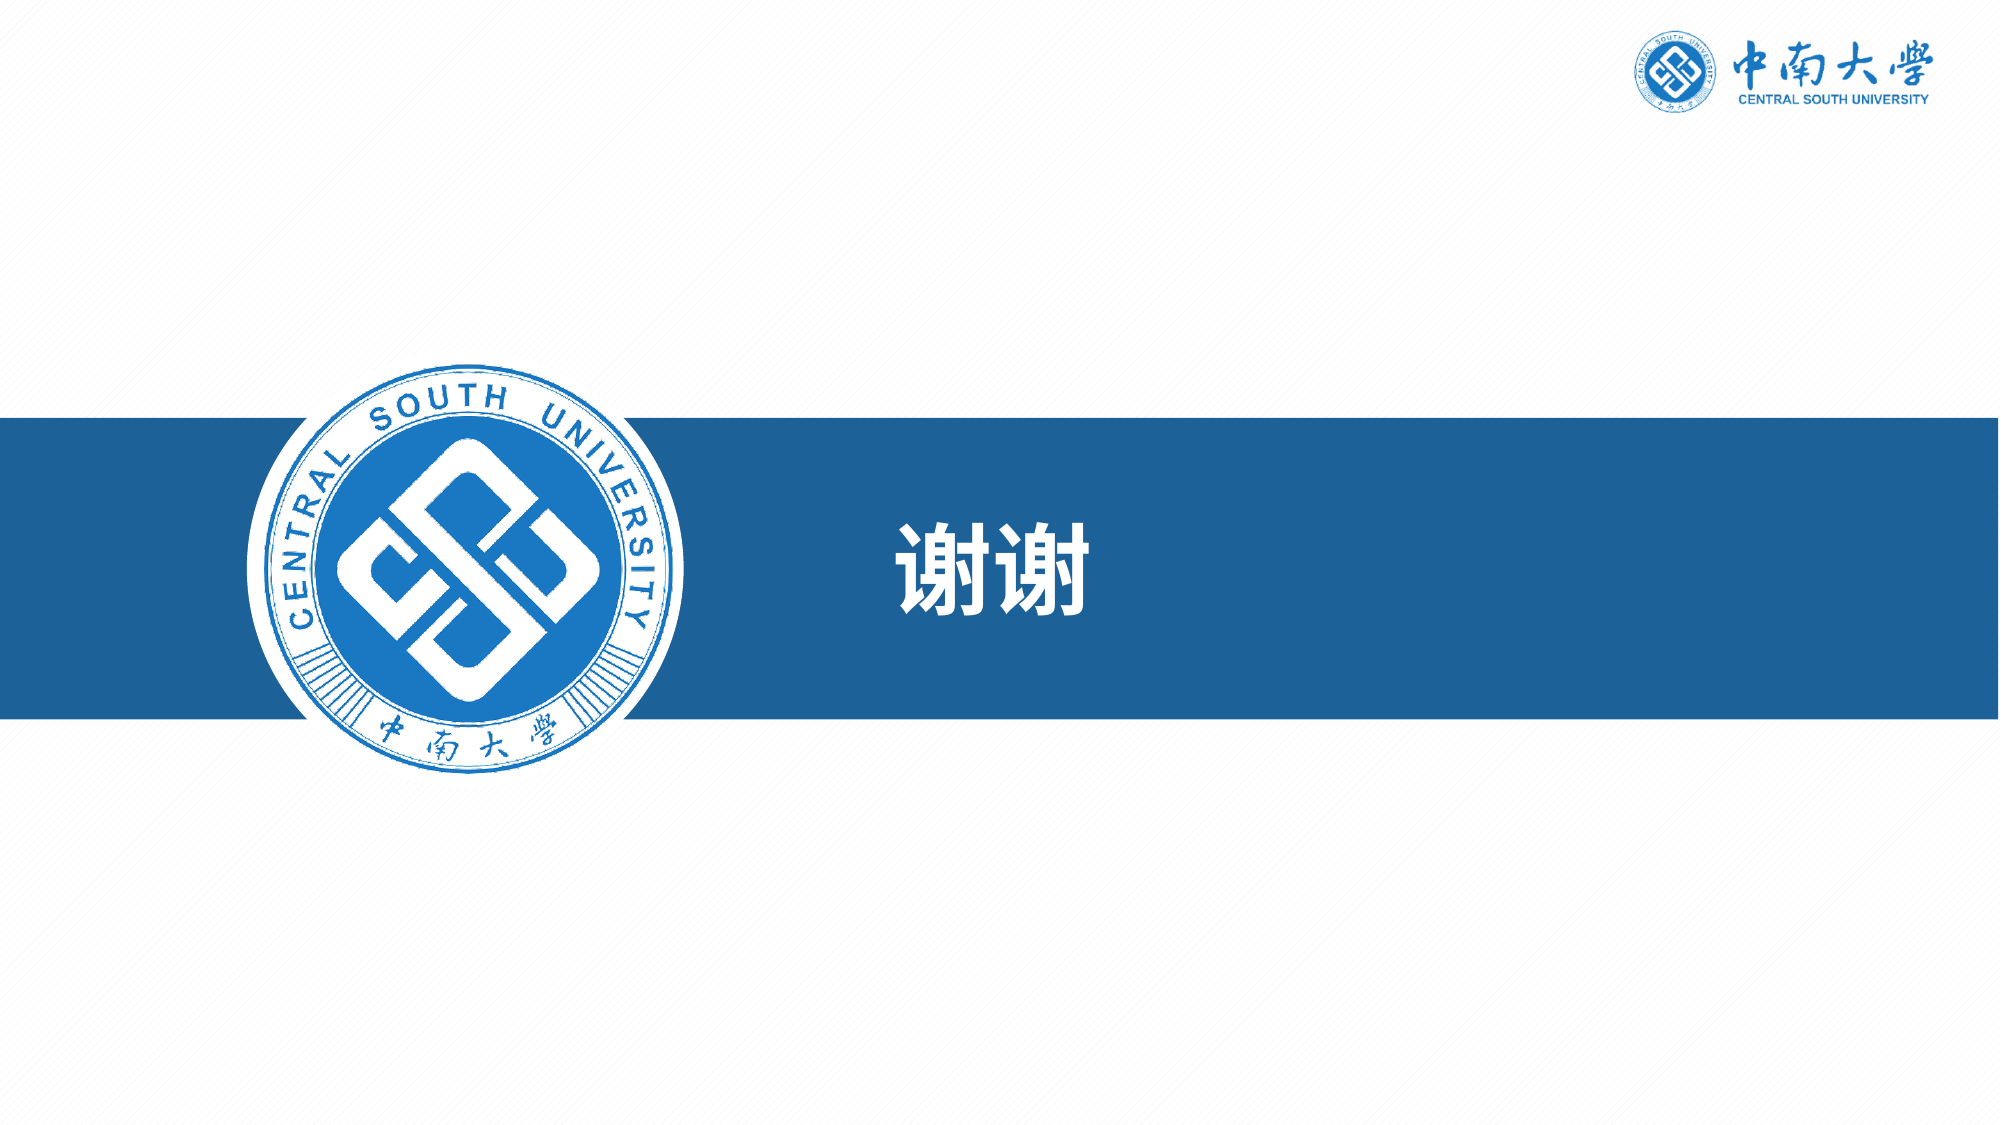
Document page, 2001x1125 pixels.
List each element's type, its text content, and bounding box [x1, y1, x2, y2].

text_box [723, 417, 1999, 720]
picture [207, 330, 723, 807]
text_box 谢谢 [877, 500, 1119, 636]
picture [1623, 24, 1947, 120]
text_box [0, 417, 207, 720]
